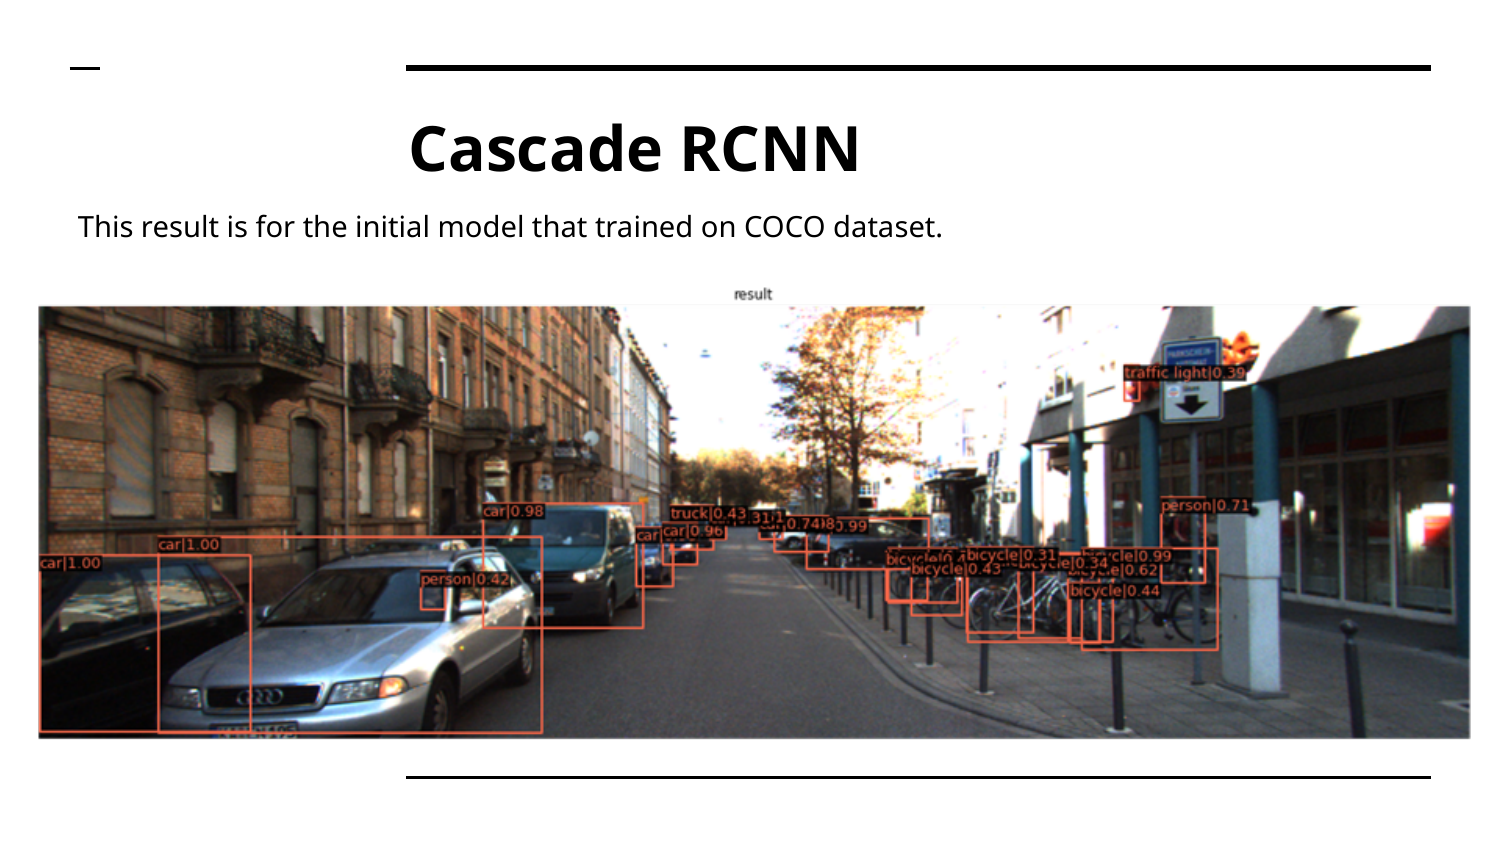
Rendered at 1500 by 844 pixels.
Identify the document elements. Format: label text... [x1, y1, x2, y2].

picture [31, 280, 1478, 747]
title Cascade RCNN [393, 94, 1431, 193]
text_box This result is for the initial model that trained on COCO dataset. [63, 193, 1446, 259]
